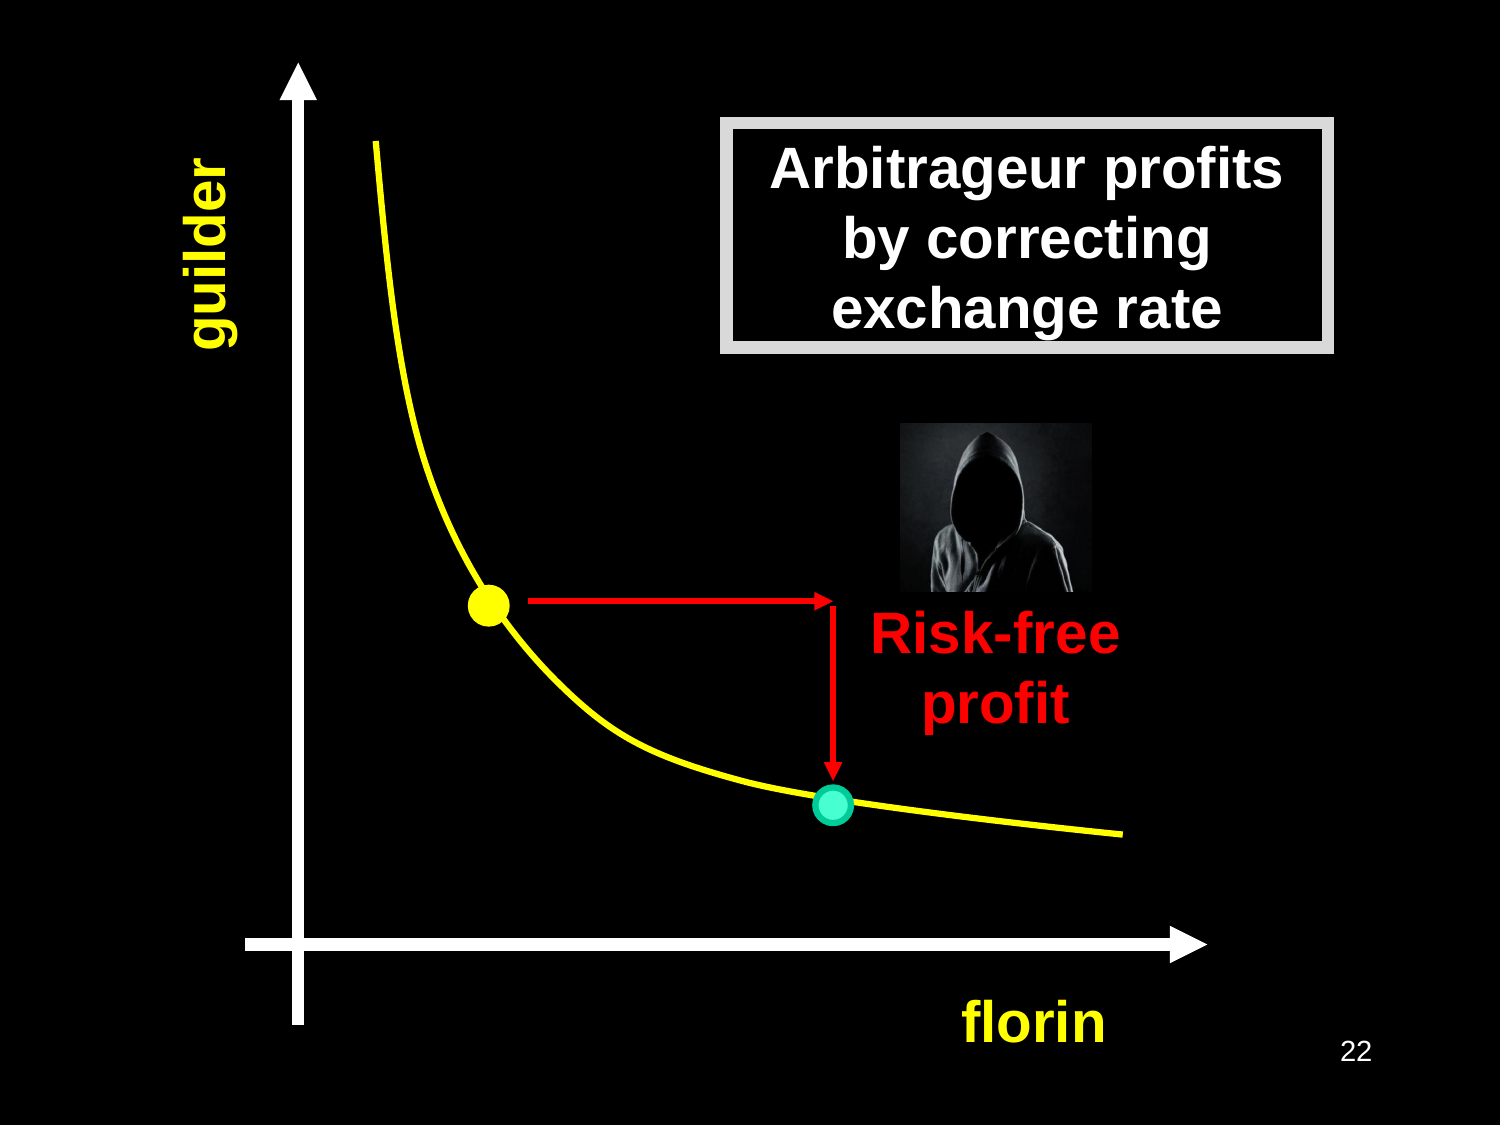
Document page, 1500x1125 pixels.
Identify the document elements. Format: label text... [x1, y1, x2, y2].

text_box florin [946, 976, 1122, 1062]
text_box [375, 141, 1123, 835]
text_box guilder [159, 142, 244, 367]
slide_number 22 [1074, 1024, 1388, 1101]
text_box [470, 587, 507, 624]
picture [900, 423, 1092, 592]
text_box [815, 787, 851, 824]
text_box Arbitrageur profits by correcting exchange rate [726, 122, 1329, 348]
text_box Risk-free profit [815, 587, 1177, 743]
